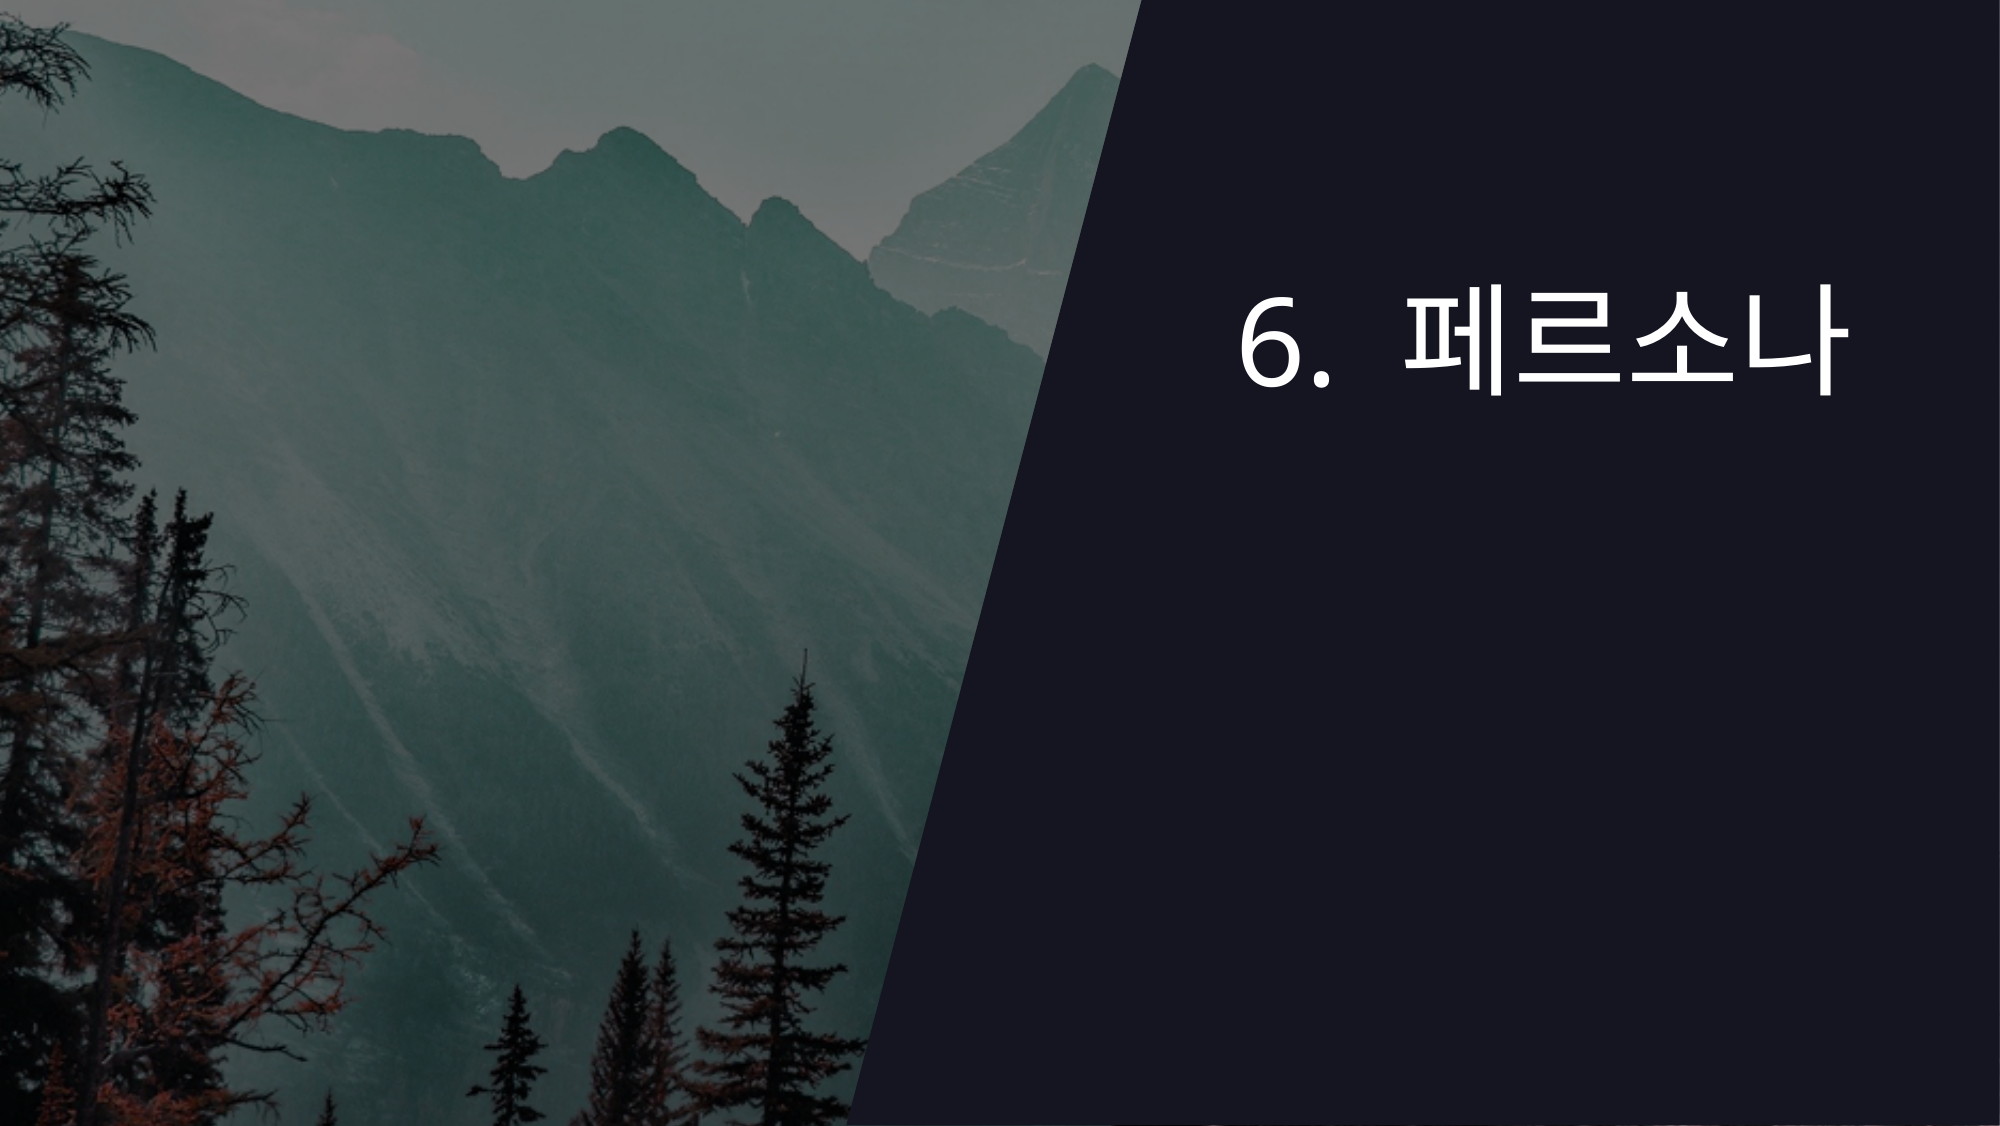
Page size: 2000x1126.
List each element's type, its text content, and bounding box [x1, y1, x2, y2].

picture [0, 0, 1141, 1126]
title 6. 페르소나 [1177, 243, 1912, 432]
